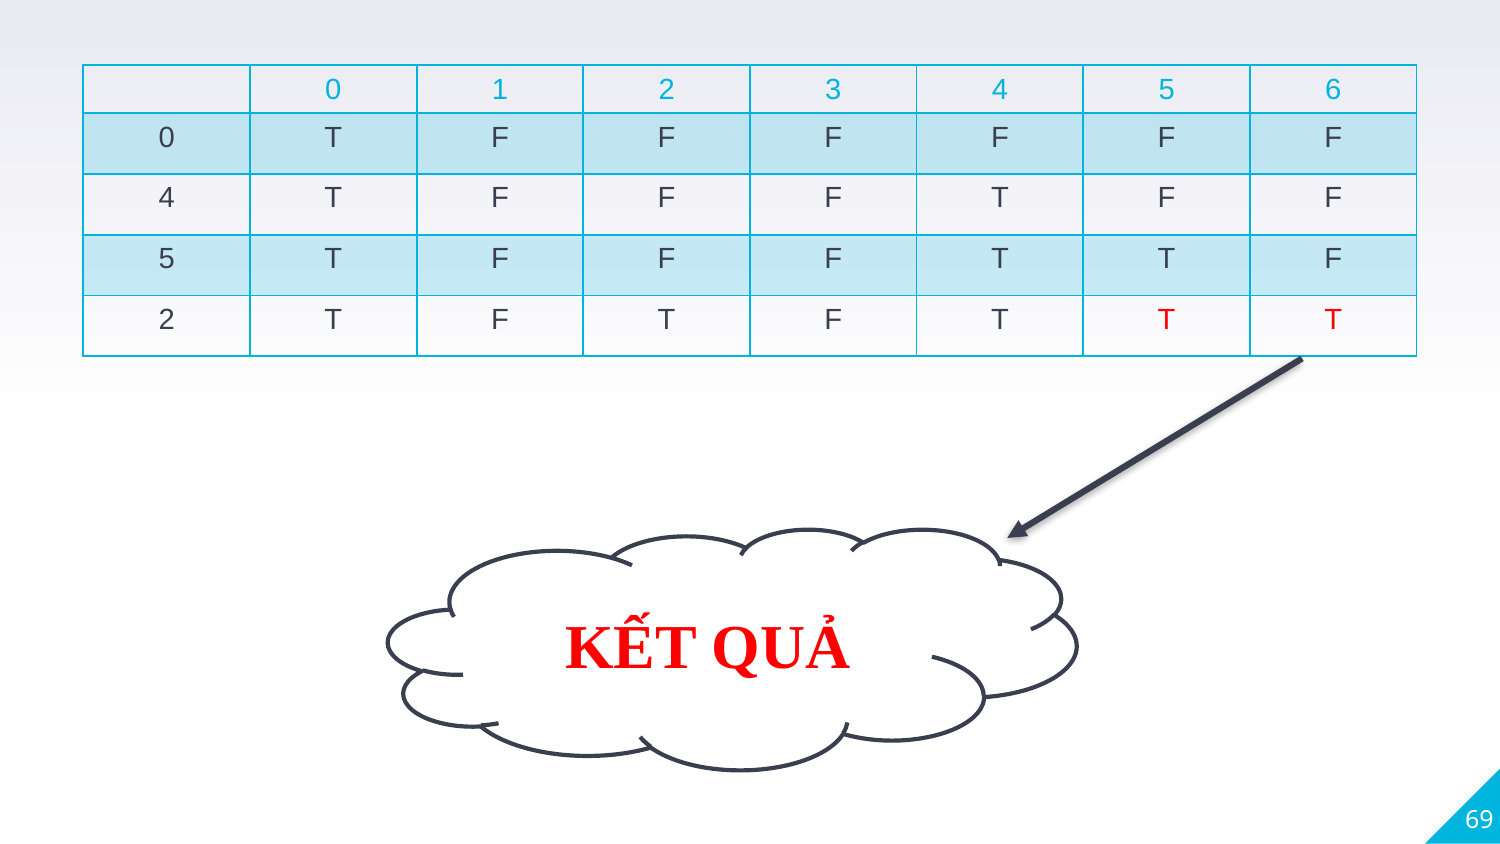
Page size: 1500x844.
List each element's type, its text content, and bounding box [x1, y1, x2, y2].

table_cell F [418, 114, 582, 173]
table_cell F [751, 175, 916, 234]
table_cell F [584, 114, 749, 173]
table_header 5 [1084, 66, 1249, 112]
table_cell F [1251, 236, 1416, 295]
table_cell F [917, 114, 1082, 173]
table_cell T [917, 175, 1082, 234]
table_cell T [917, 296, 1082, 355]
table_cell 2 [84, 296, 249, 355]
table_cell F [751, 236, 916, 295]
table_cell F [418, 236, 582, 295]
table_cell T [584, 296, 749, 355]
table_cell 0 [84, 114, 249, 173]
table_cell T [917, 236, 1082, 295]
table_cell 4 [84, 175, 249, 234]
table_cell F [1251, 114, 1416, 173]
table_header [84, 66, 249, 112]
table_header 0 [251, 66, 416, 112]
table_cell T [251, 296, 416, 355]
table_cell F [418, 296, 582, 355]
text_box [1006, 358, 1303, 539]
table_cell F [584, 236, 749, 295]
table_cell F [1251, 175, 1416, 234]
table_cell 5 [84, 236, 249, 295]
slide_number 69 [1418, 760, 1494, 838]
table_header 3 [751, 66, 916, 112]
table_header 1 [418, 66, 582, 112]
table_cell T [1251, 296, 1416, 355]
table_cell T [1084, 236, 1249, 295]
table_cell F [418, 175, 582, 234]
table_cell T [251, 236, 416, 295]
table_cell F [751, 114, 916, 173]
text_box KẾT QUẢ [385, 527, 1079, 773]
table_cell T [251, 175, 416, 234]
table_cell F [1084, 175, 1249, 234]
table_cell F [1084, 114, 1249, 173]
table_header 2 [584, 66, 749, 112]
table_cell F [584, 175, 749, 234]
table_header 6 [1251, 66, 1416, 112]
table_cell T [1084, 296, 1249, 355]
table_header 4 [917, 66, 1082, 112]
table_cell T [251, 114, 416, 173]
table_cell F [751, 296, 916, 355]
